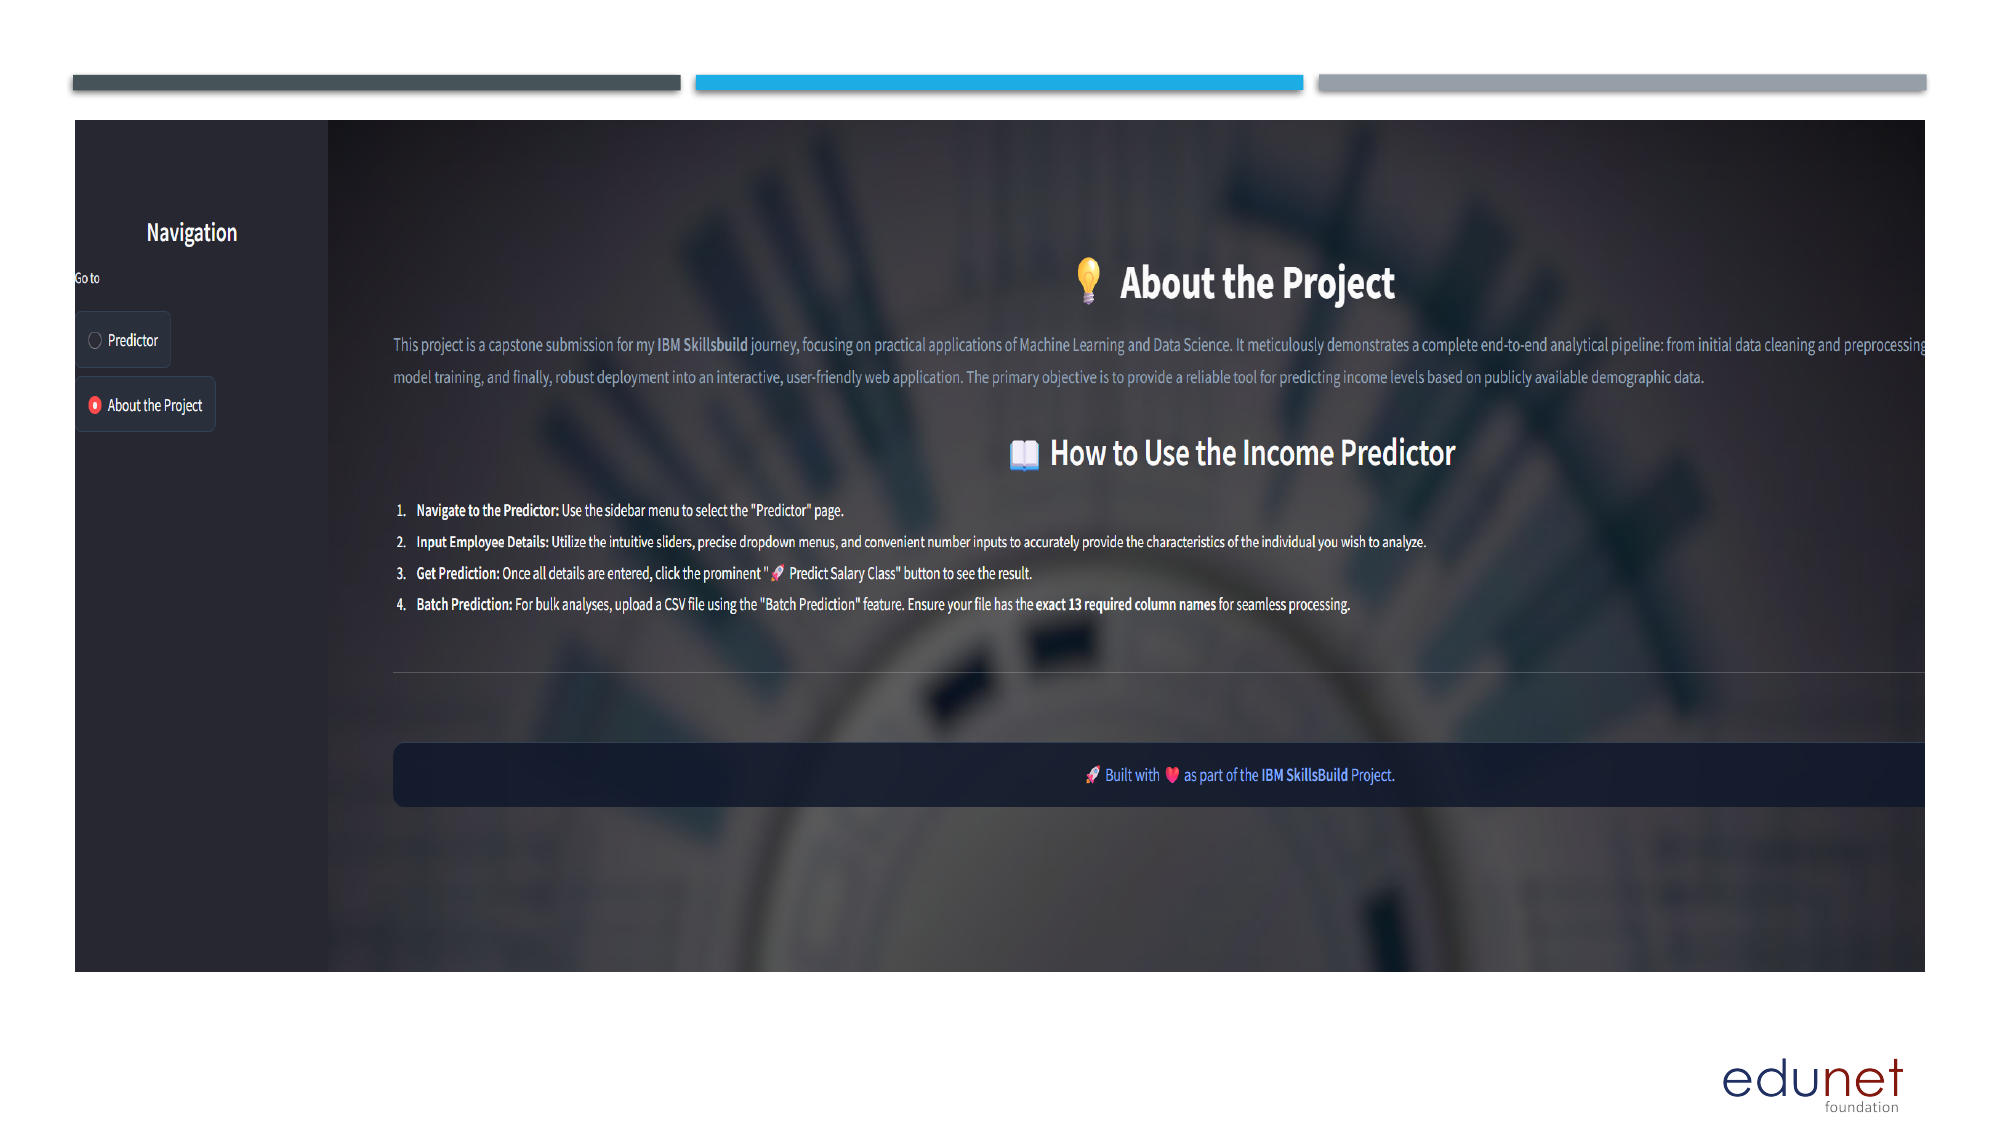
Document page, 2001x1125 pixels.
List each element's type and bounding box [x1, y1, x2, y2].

picture [1719, 1056, 1905, 1116]
picture [74, 119, 1926, 972]
